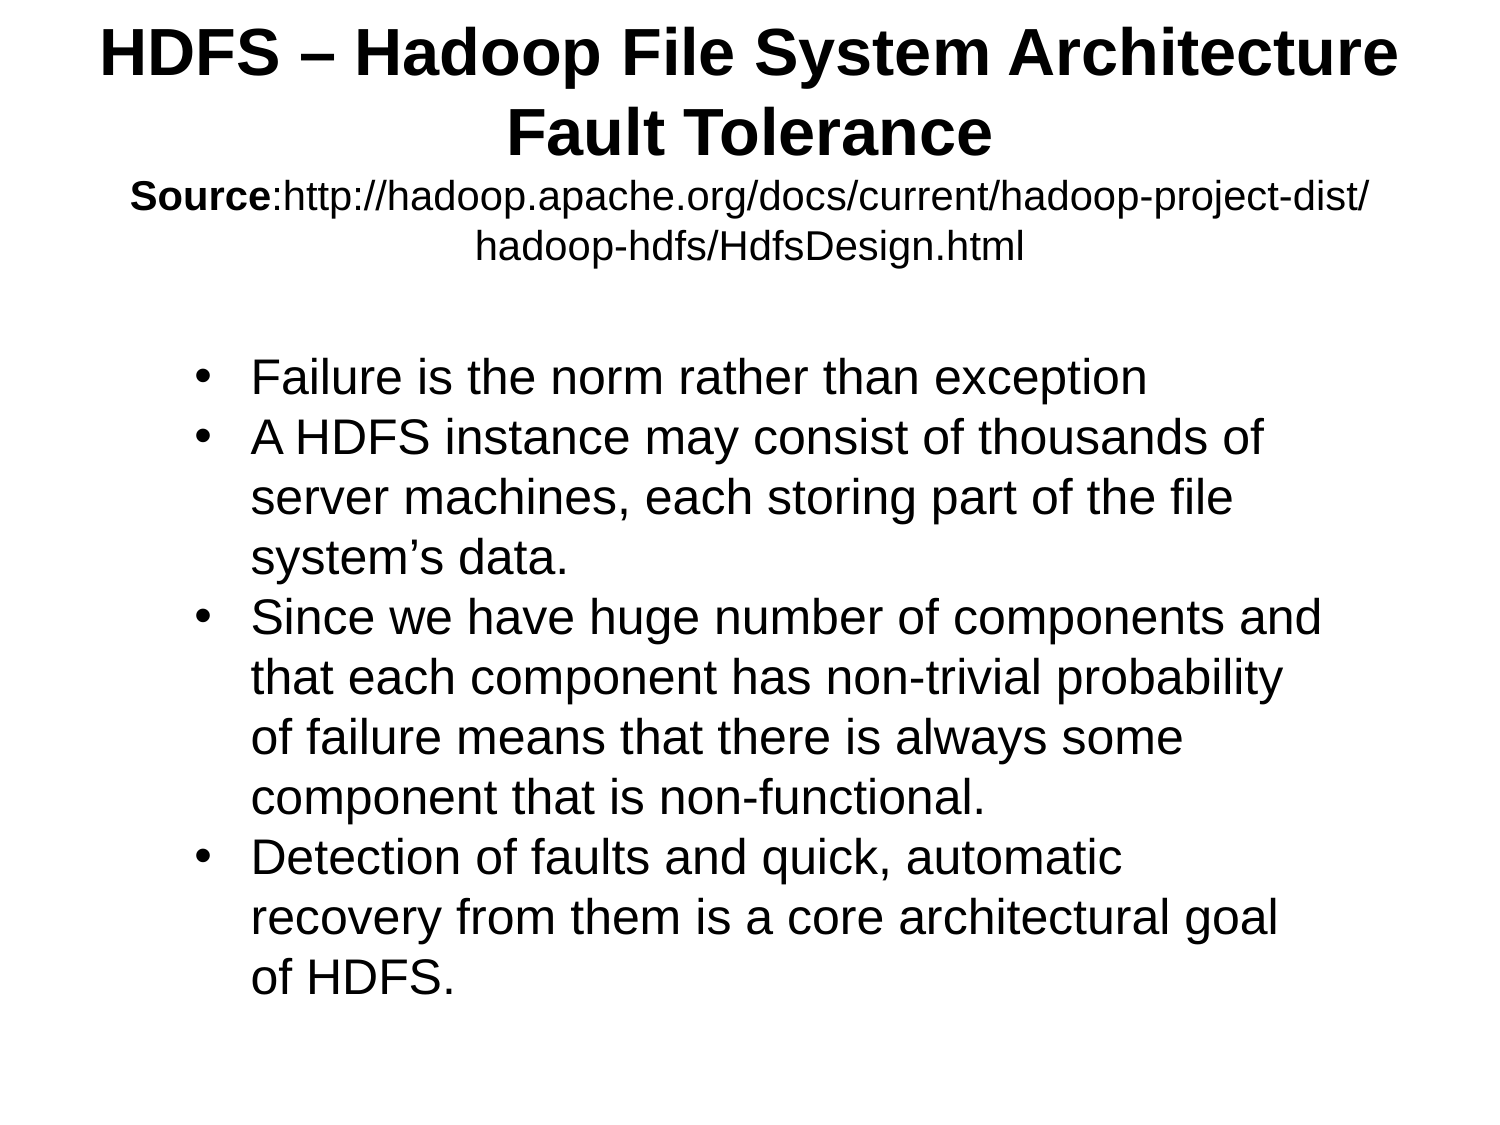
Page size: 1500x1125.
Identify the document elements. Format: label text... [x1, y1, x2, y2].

text_box Failure is the norm rather than exception A HDFS instance may consist of thousands of server machines, each storing part of the file system’s data. Since we have huge number of components and that each component has non-trivial probability of failure means that there is always some component that is non-functional. Detection of faults and quick, automatic recovery from them is a core architectural goal of HDFS. [179, 337, 1343, 1013]
title HDFS – Hadoop File System Architecture Fault Tolerance Source:http://hadoop.apache.org/docs/current/hadoop-project-dist/hadoop-hdfs/HdfsDesign.html [75, 45, 1425, 233]
